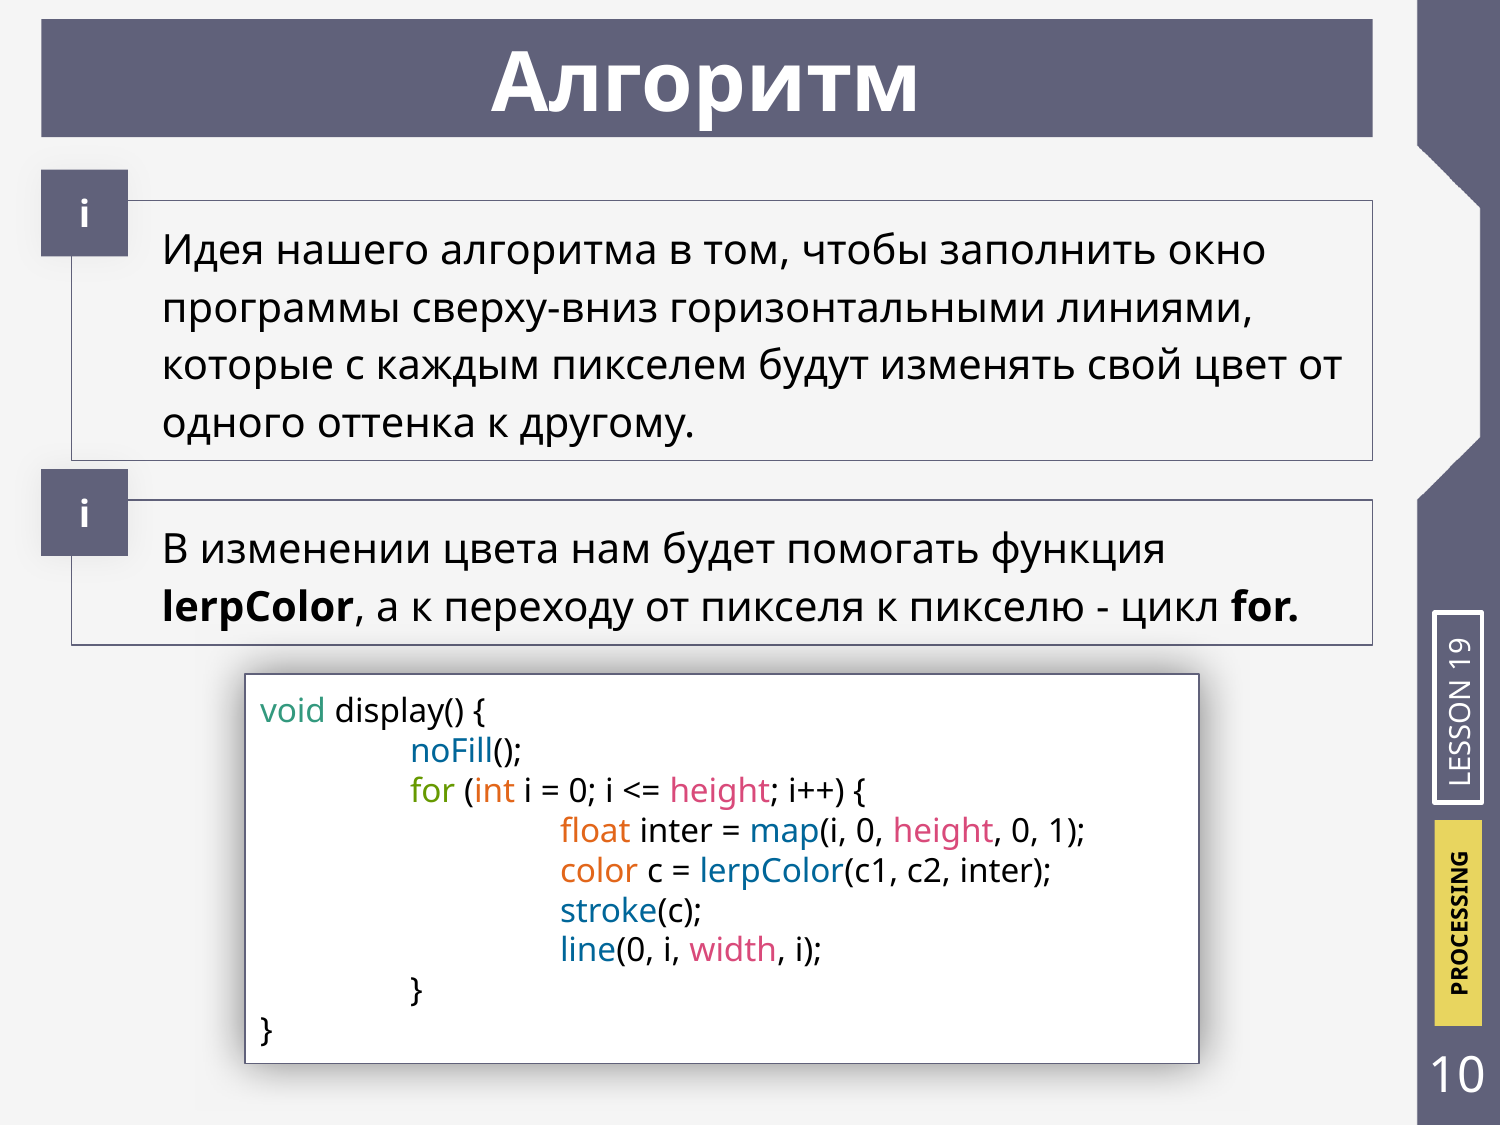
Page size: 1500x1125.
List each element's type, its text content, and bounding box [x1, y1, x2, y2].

text_box і [41, 169, 128, 257]
text_box Идея нашего алгоритма в том, чтобы заполнить окно программы сверху-вниз горизонтальными линиями, которые с каждым пикселем будут изменять свой цвет от одного оттенка к другому. [71, 200, 1373, 461]
list LESSON 19 [1432, 610, 1484, 805]
text_box Алгоритм [41, 19, 1373, 138]
text_box В изменении цвета нам будет помогать функция lerpColor, а к переходу от пикселя к пикселю - цикл for. [71, 499, 1373, 645]
text_box і [41, 469, 128, 556]
picture [0, 0, 1500, 1125]
text_box void display() { noFill(); for (int i = 0; i <= height; i++) { float inter = map(i, 0, height, 0, 1); color c = lerpColor(c1, c2, inter); stroke(c); line(0, i, width, i); } } [245, 674, 1200, 1064]
slide_number ‹#› [1401, 1029, 1500, 1125]
